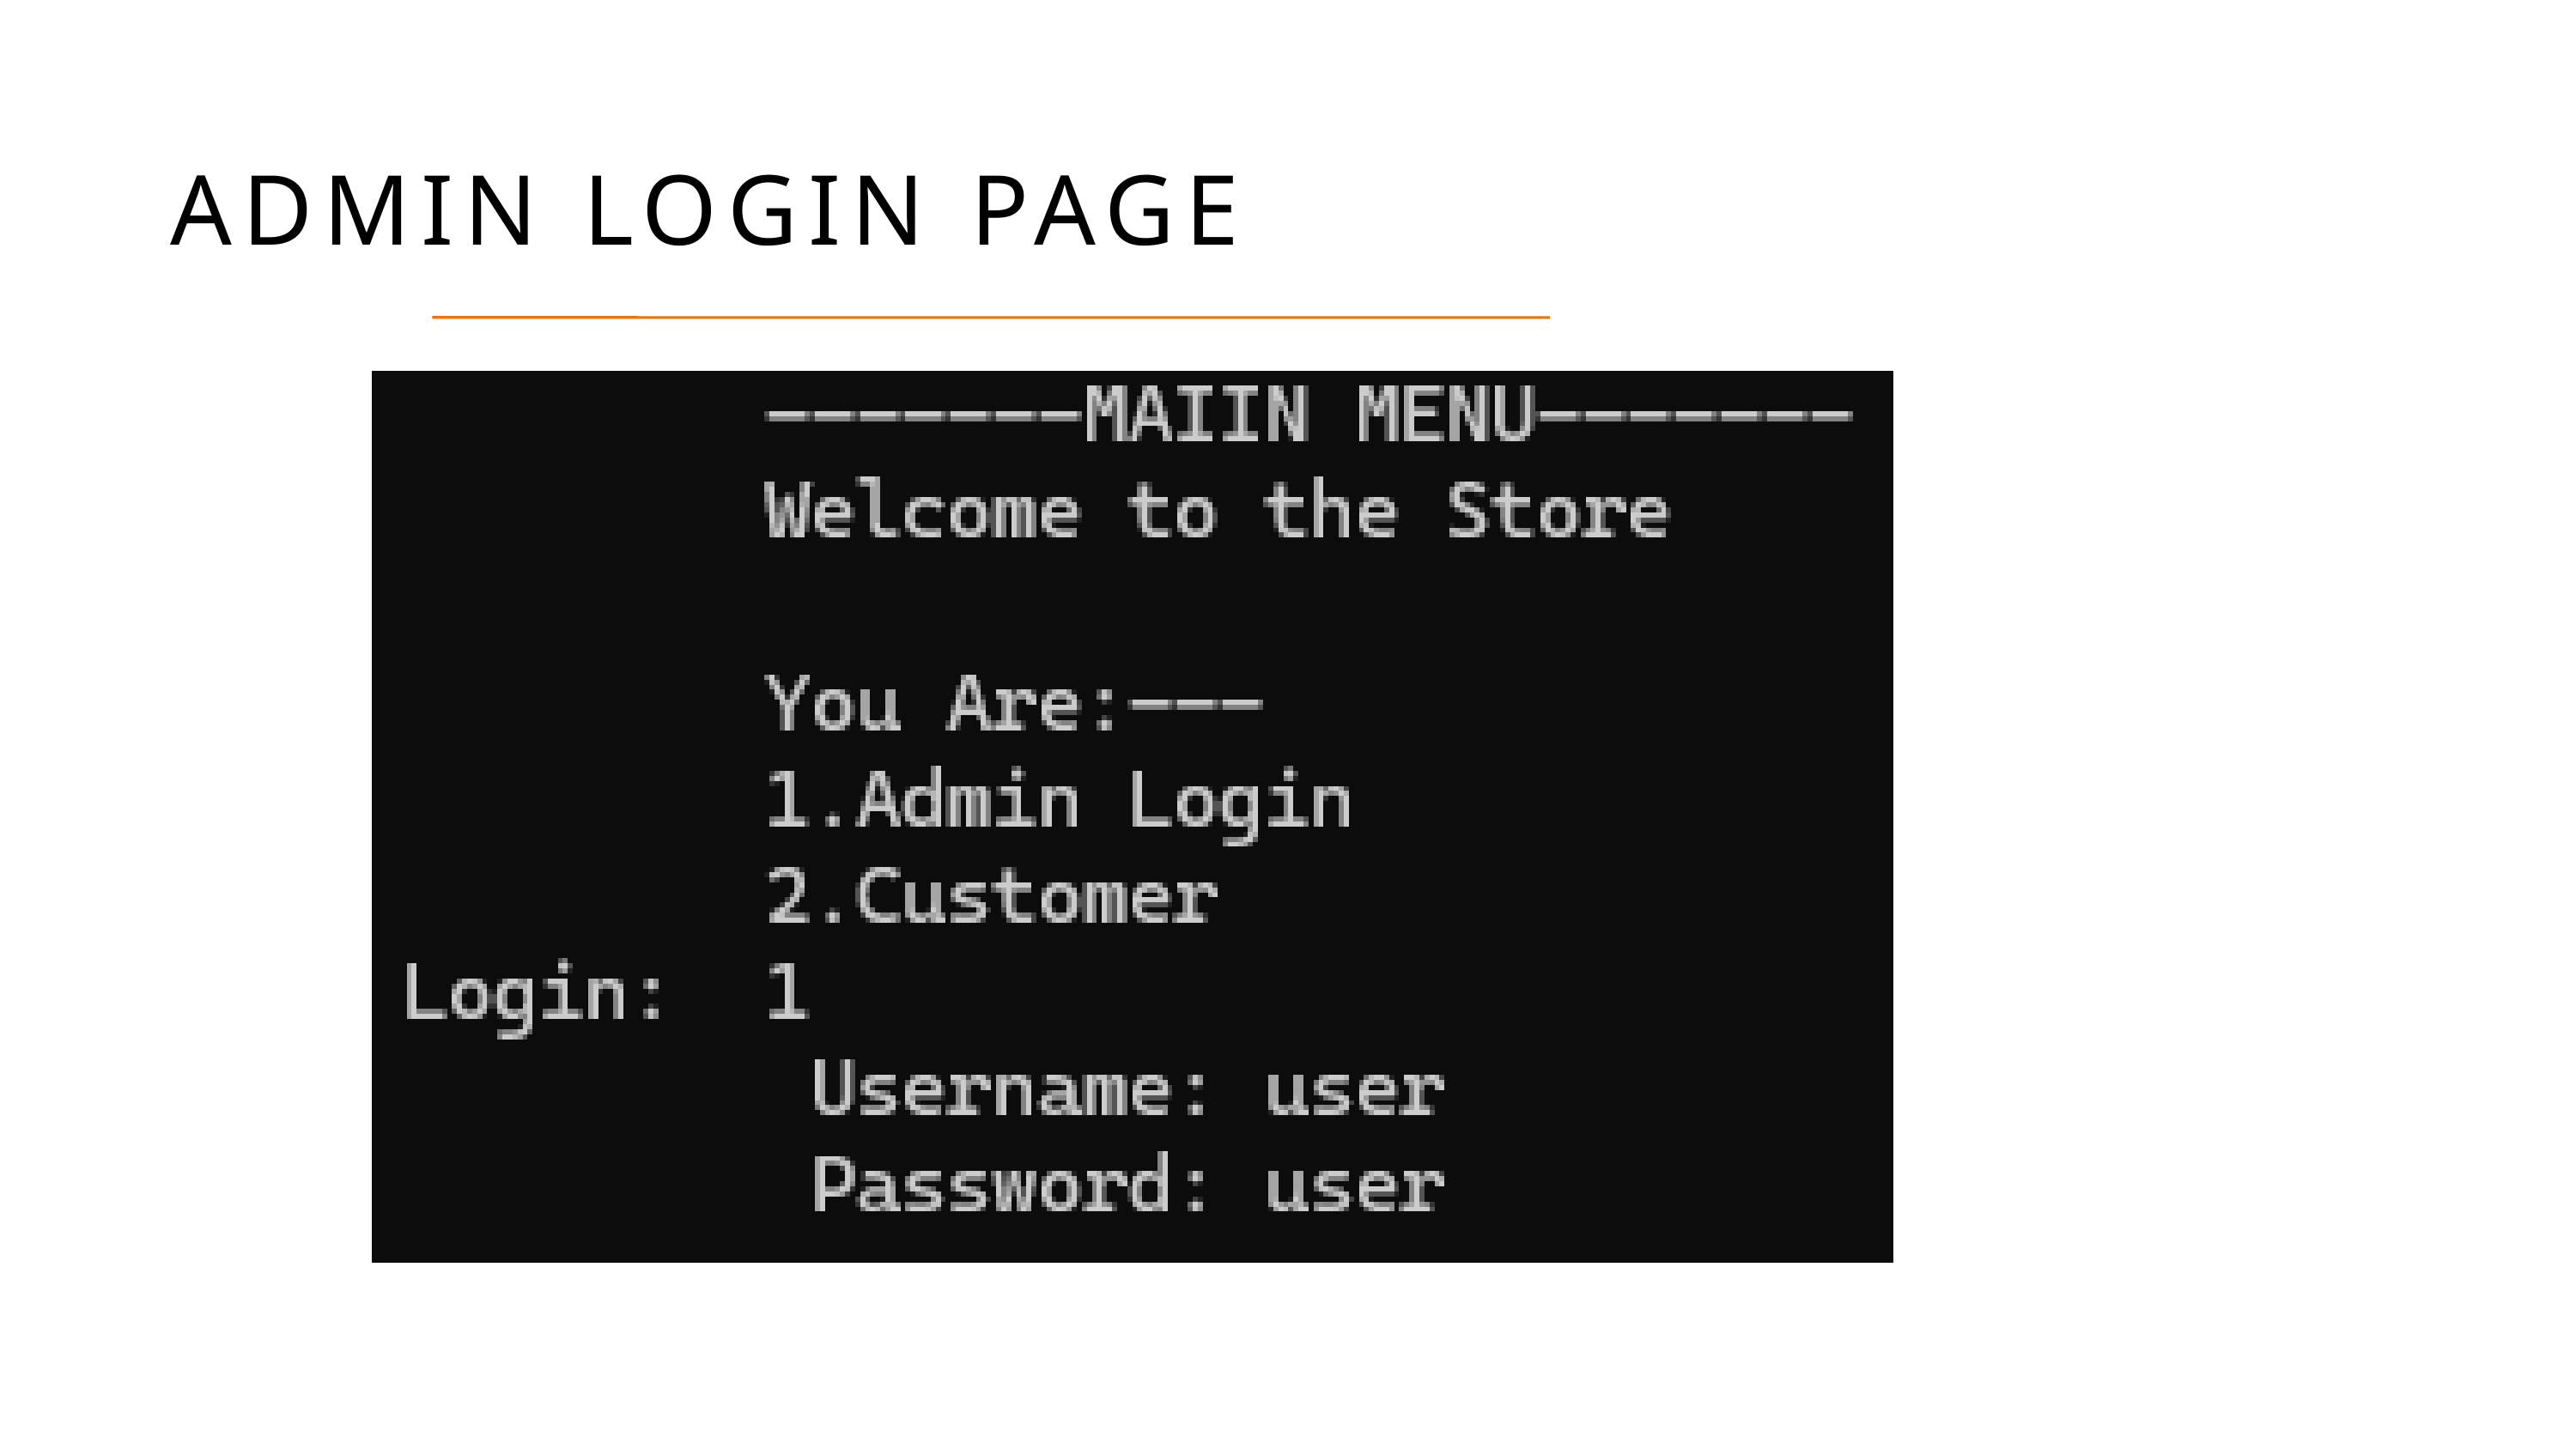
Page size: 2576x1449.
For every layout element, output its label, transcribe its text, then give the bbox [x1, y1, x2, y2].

text_box ADMIN LOGIN PAGE [170, 140, 1550, 264]
text_box [371, 371, 1893, 1263]
